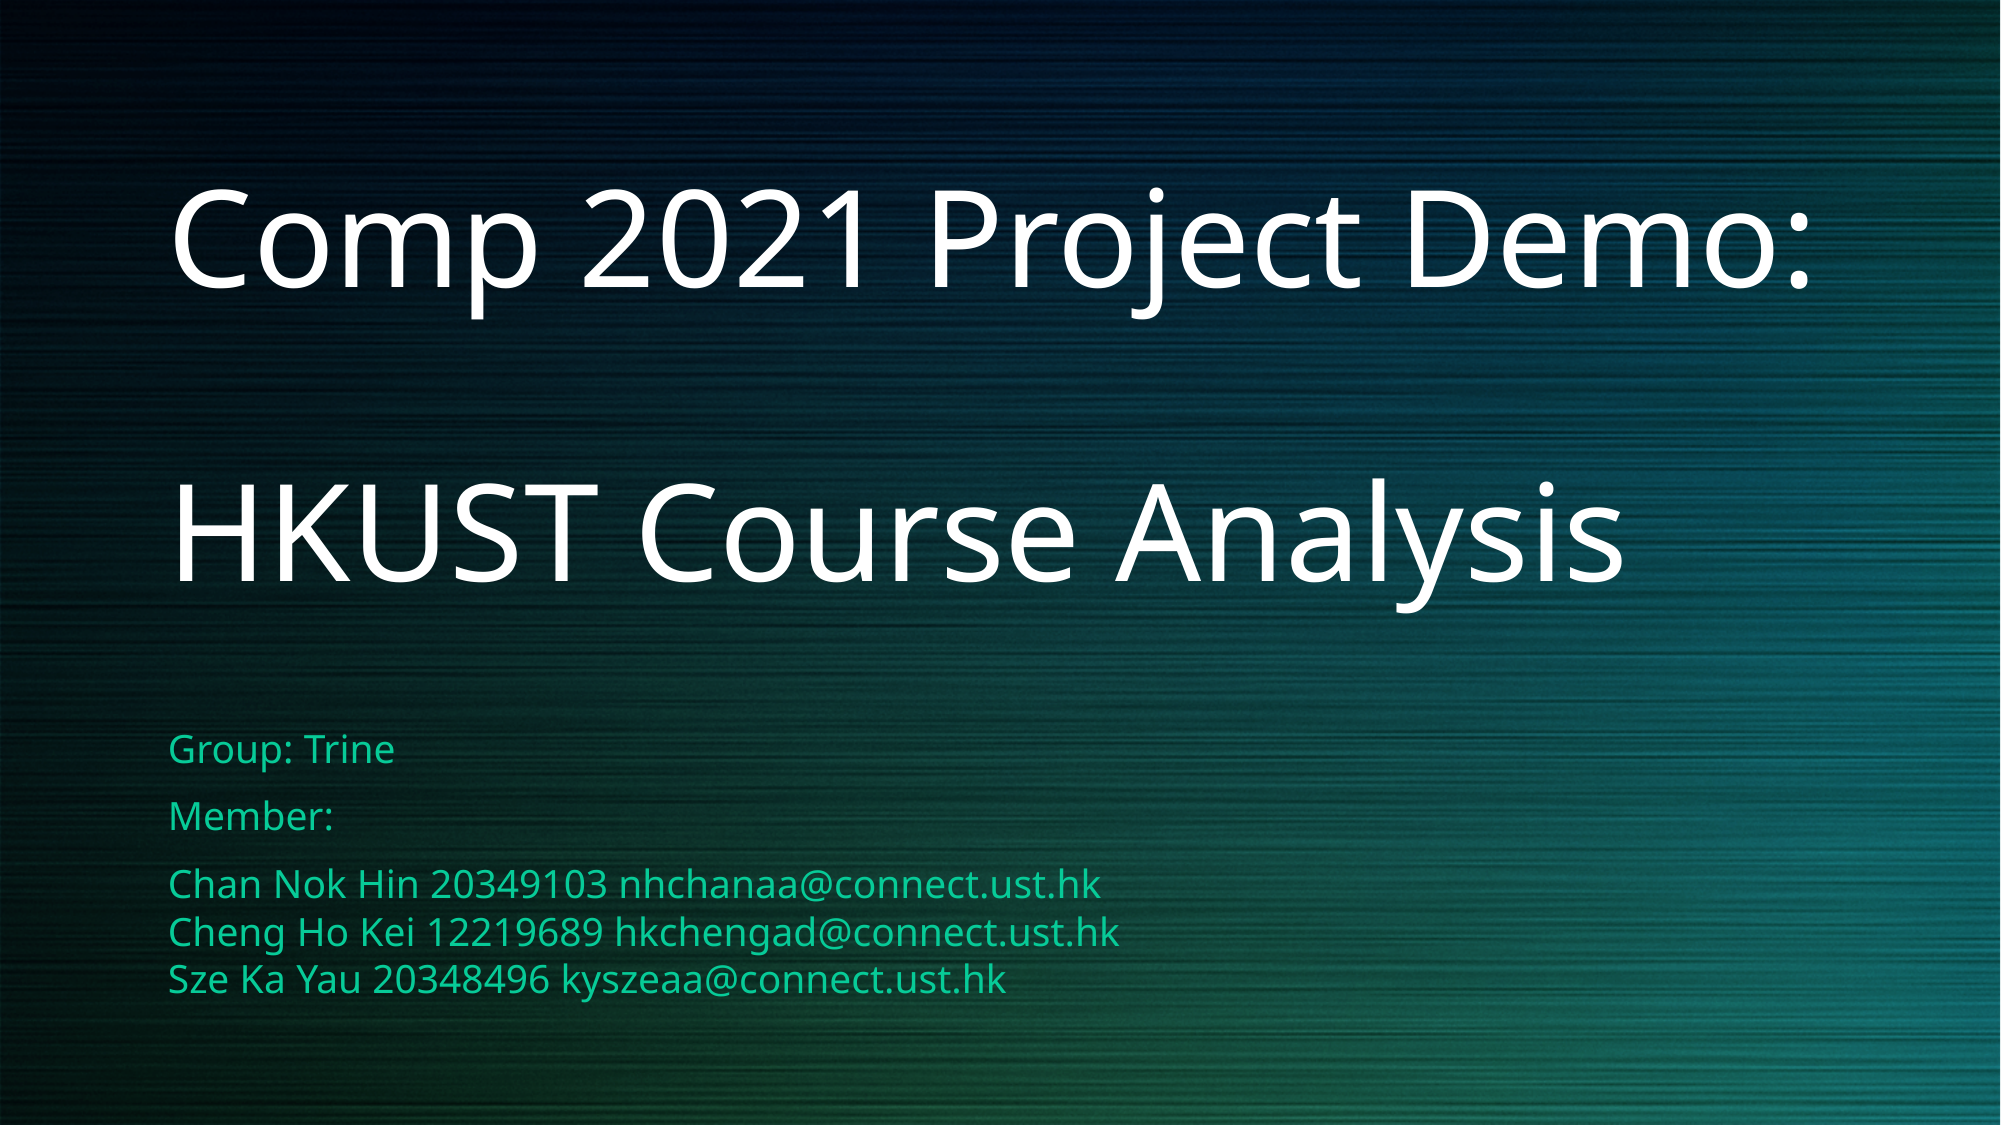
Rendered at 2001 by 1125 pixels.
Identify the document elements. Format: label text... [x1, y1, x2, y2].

picture [0, 0, 2001, 1125]
title Comp 2021 Project Demo: HKUST Course Analysis [153, 140, 1836, 618]
subtitle Group: Trine Member: Chan Nok Hin 20349103 nhchanaa@connect.ust.hk Cheng Ho Kei 12219689 hkchengad@connect.ust.hk Sze Ka Yau 20348496 kyszeaa@connect.ust.hk [153, 717, 1450, 1013]
